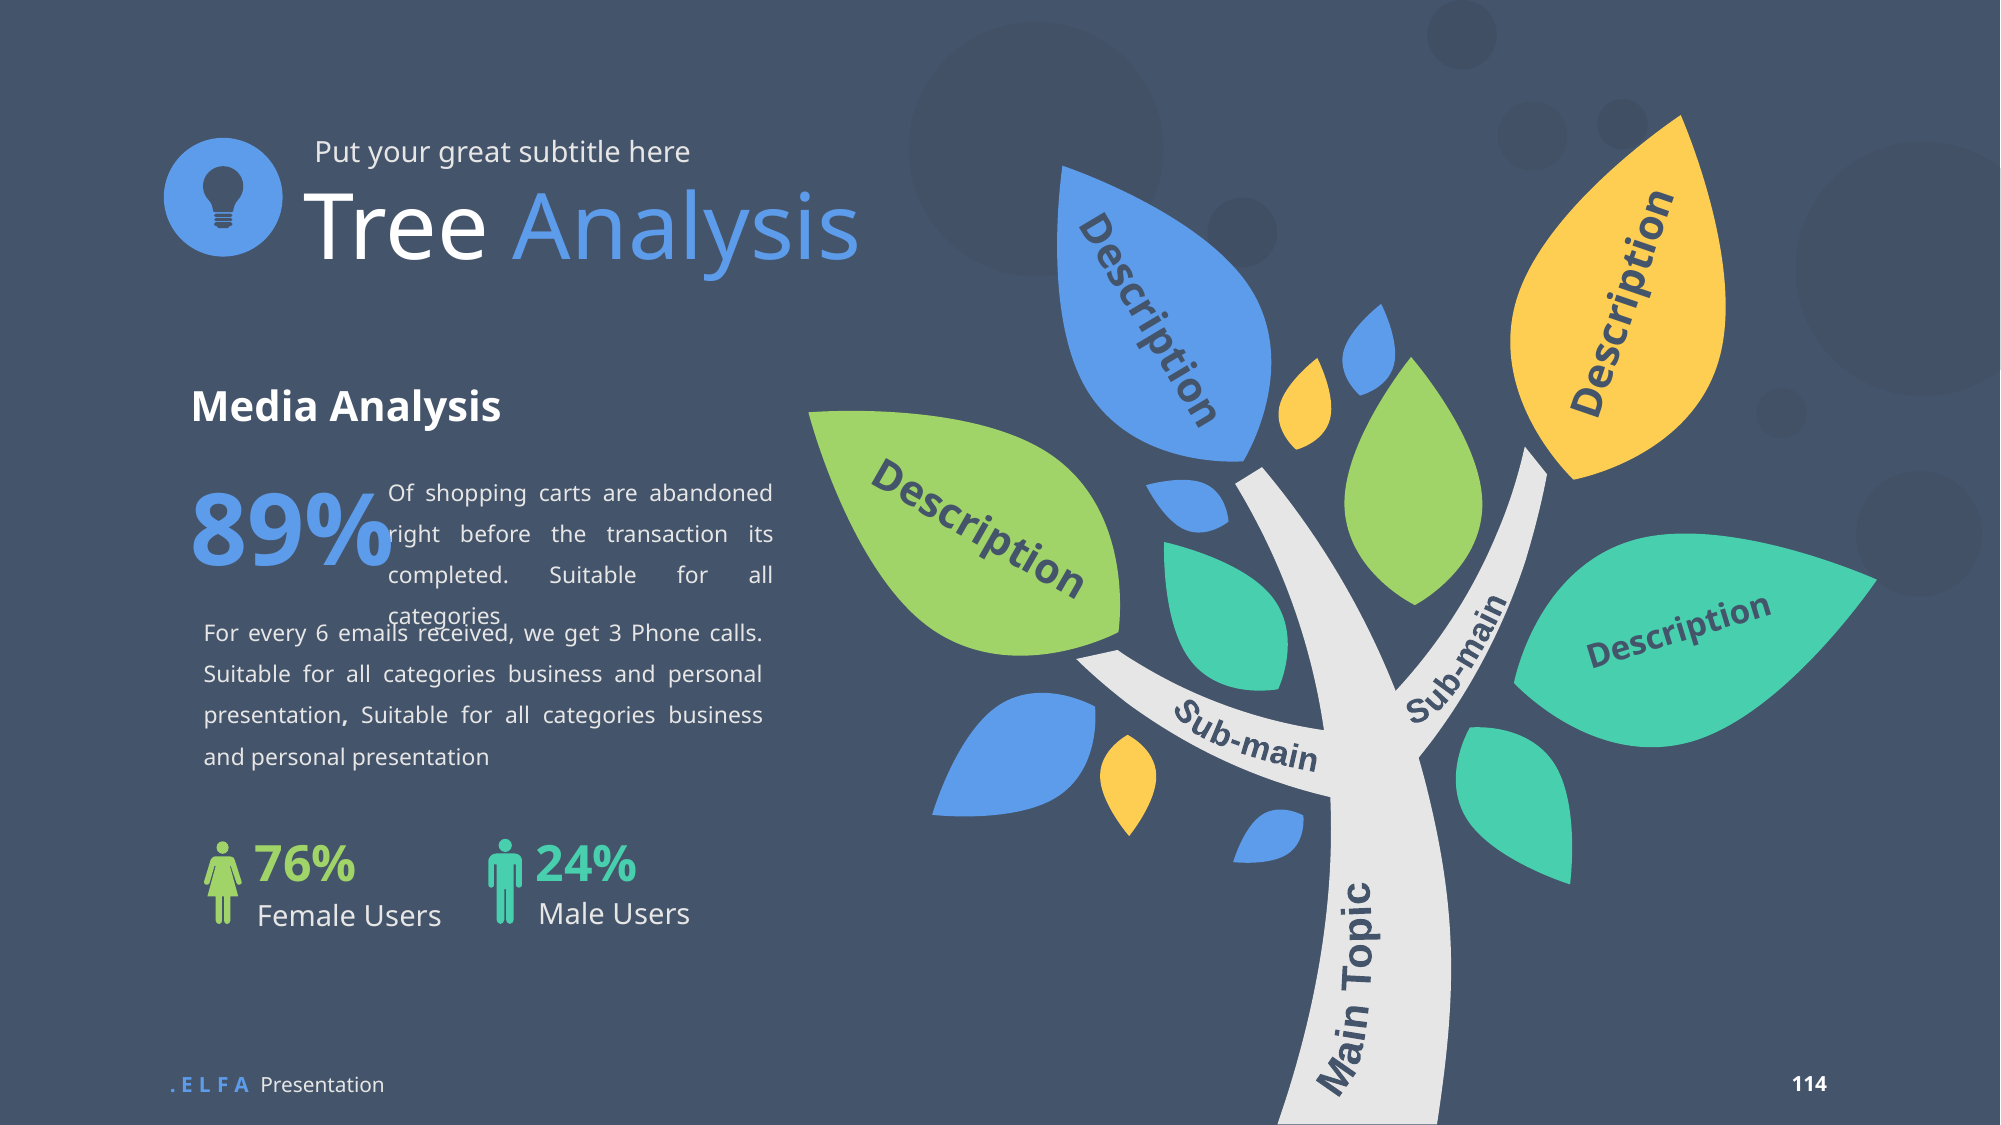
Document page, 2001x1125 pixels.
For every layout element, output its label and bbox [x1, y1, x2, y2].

text_box [288, 126, 877, 285]
text_box [1455, 727, 1573, 885]
text_box [1233, 809, 1304, 863]
text_box [175, 372, 517, 438]
text_box [175, 457, 789, 777]
text_box [1056, 165, 1272, 462]
text_box [1513, 533, 1877, 748]
text_box [932, 692, 1096, 817]
text_box [1076, 446, 1548, 1125]
text_box [1344, 356, 1483, 606]
text_box [1342, 303, 1396, 396]
text_box [162, 136, 284, 258]
text_box [808, 410, 1121, 656]
text_box [203, 823, 748, 956]
text_box [1278, 357, 1332, 450]
text_box [1510, 115, 1726, 480]
text_box [1163, 542, 1288, 691]
text_box [1145, 479, 1229, 533]
text_box [1100, 734, 1157, 837]
